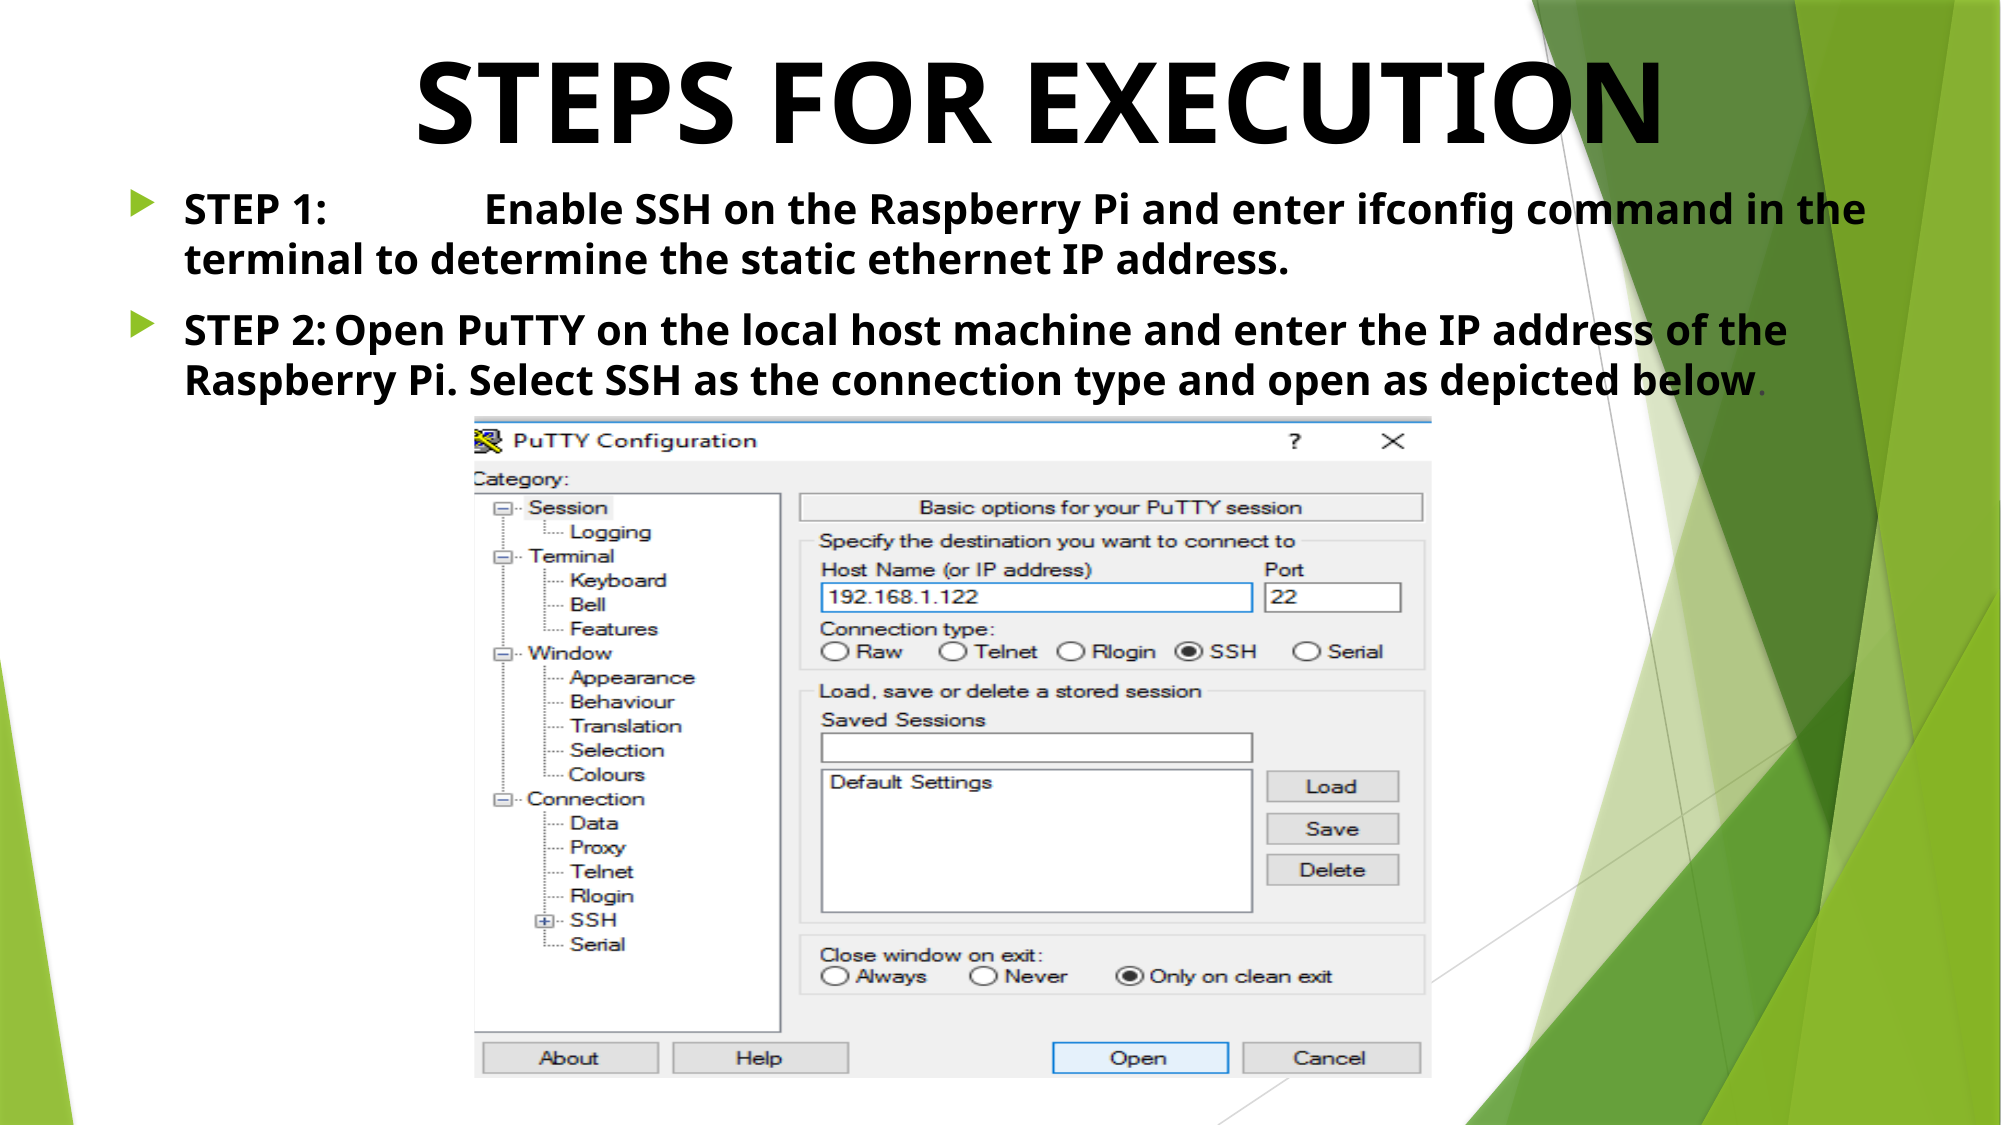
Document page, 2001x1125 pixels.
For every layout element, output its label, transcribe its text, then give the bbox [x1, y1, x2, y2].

picture [473, 416, 1433, 1079]
list STEP 1: Enable SSH on the Raspberry Pi and enter ifconfig command in the terminal to determine the static ethernet IP address. STEP 2: Open PuTTY on the local host machine and enter the IP address of the Raspberry Pi. Select SSH as the connection type and open as depicted below. [112, 175, 1937, 812]
text_box STEPS FOR EXECUTION [359, 23, 1725, 174]
